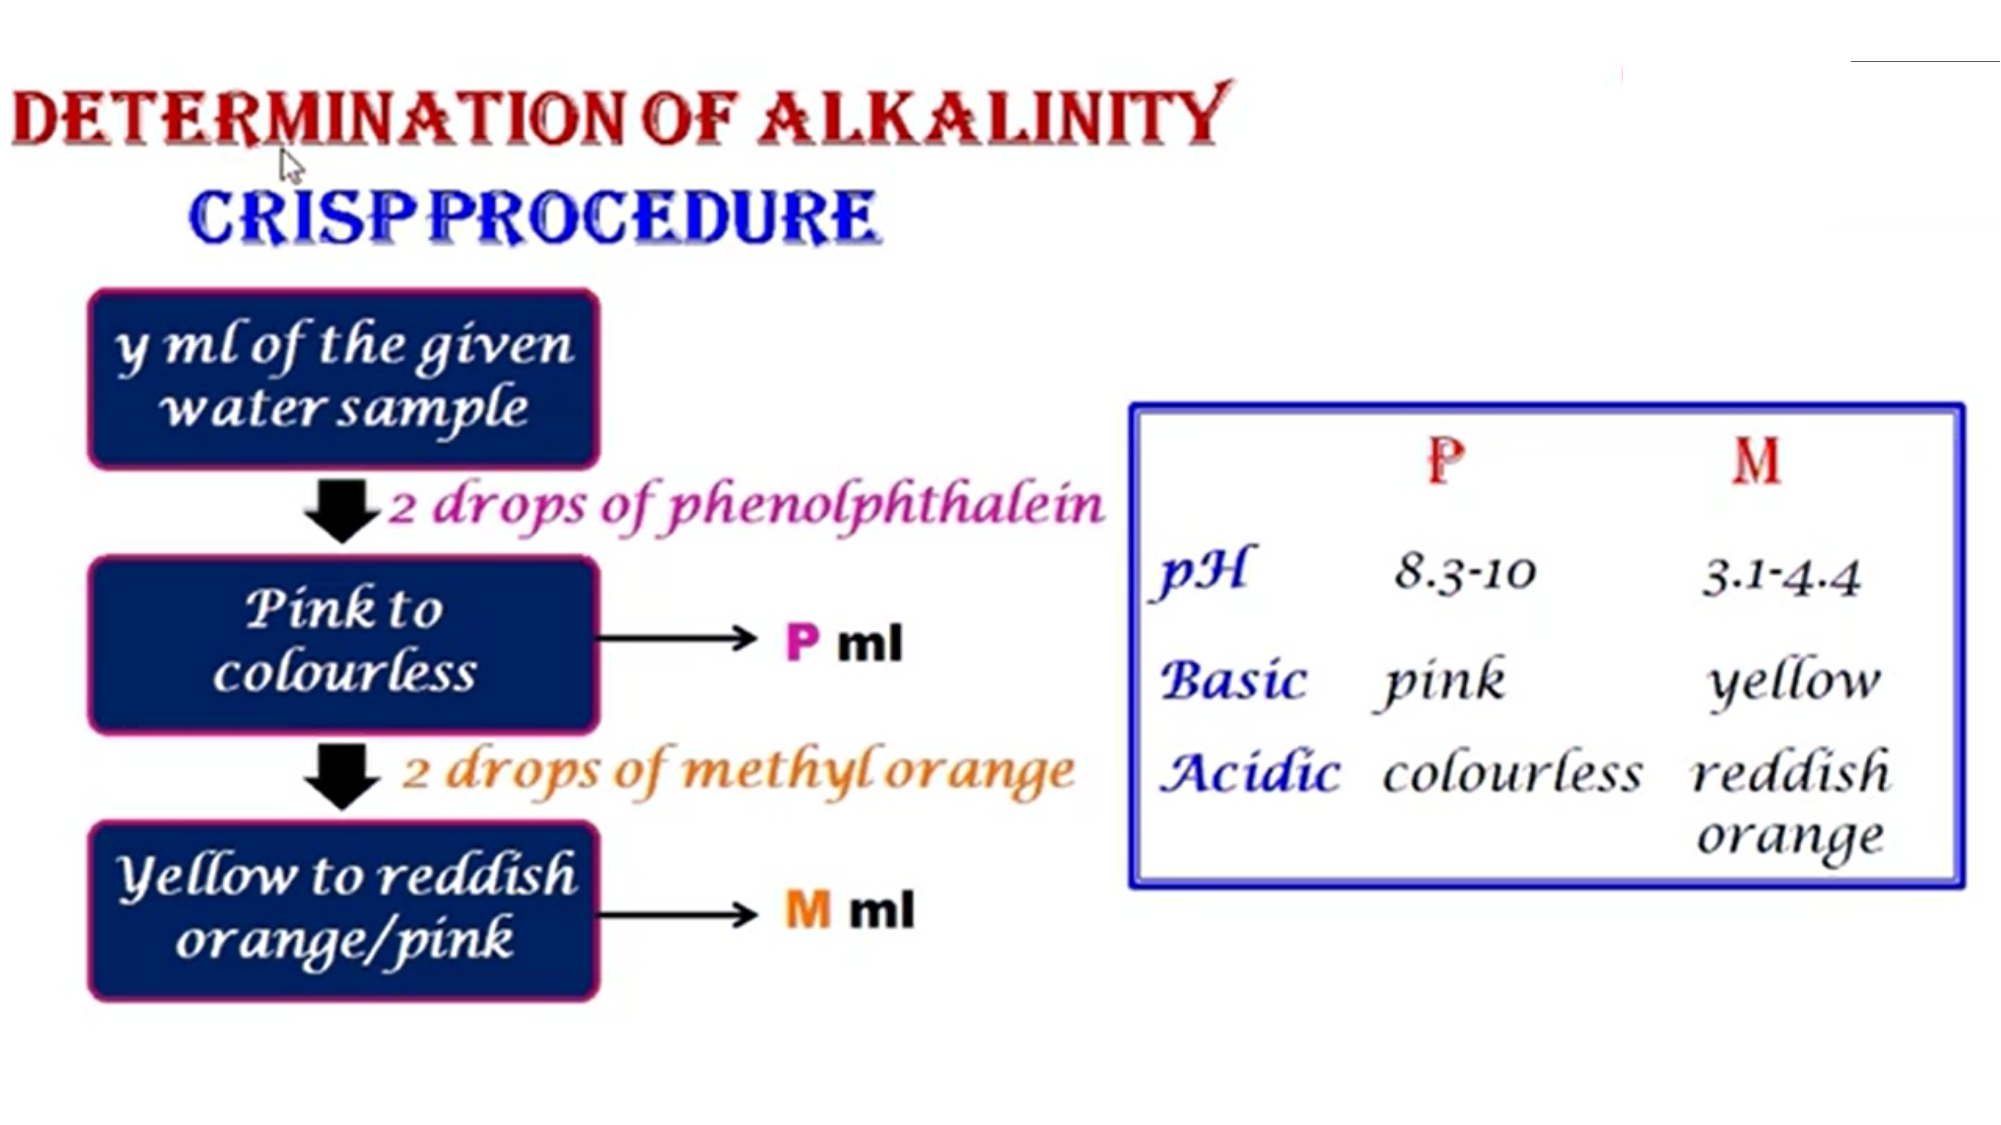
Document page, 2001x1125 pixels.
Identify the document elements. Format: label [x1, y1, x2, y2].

text_box [10, 61, 2000, 1048]
